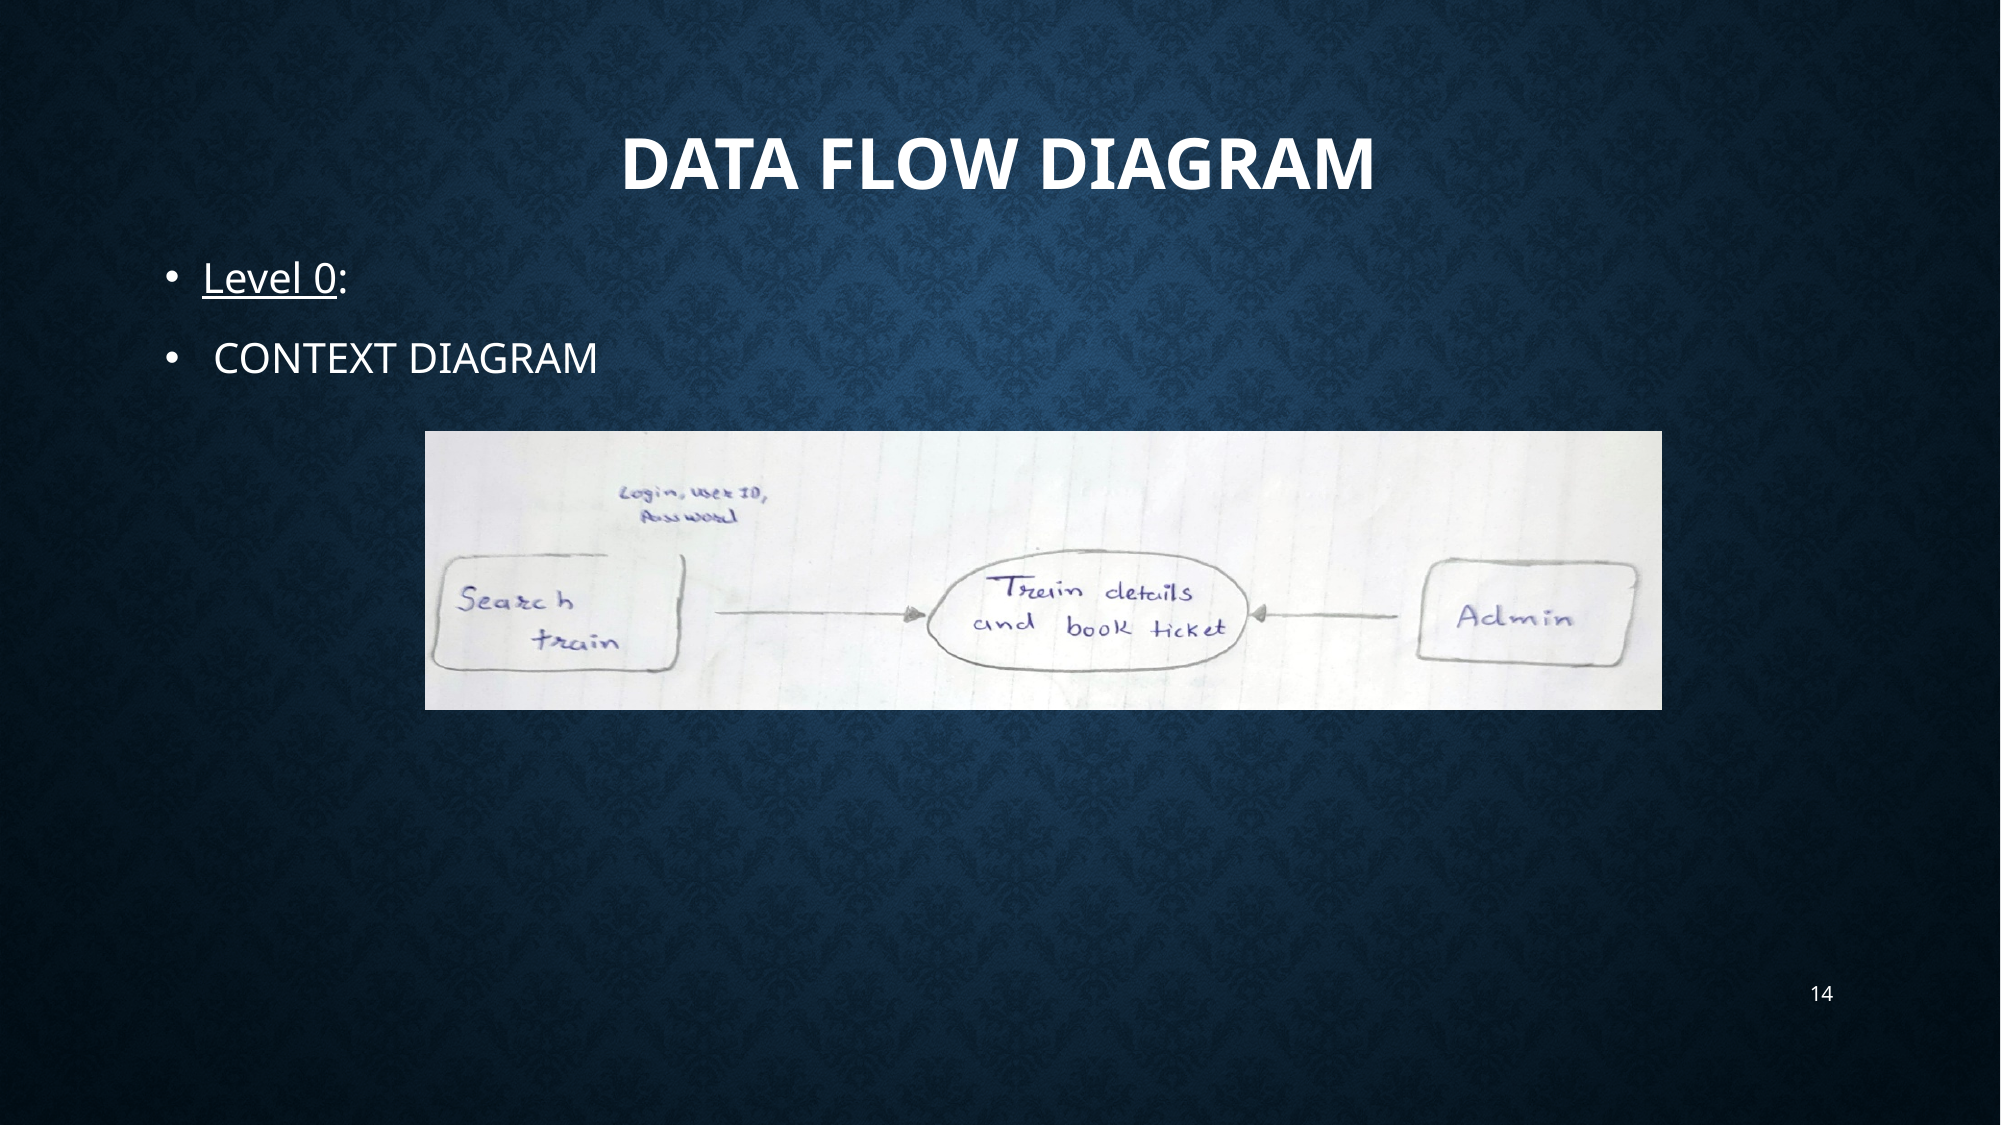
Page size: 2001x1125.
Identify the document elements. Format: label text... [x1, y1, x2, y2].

title Data Flow Diagram [149, 99, 1849, 234]
slide_number 14 [1724, 965, 1849, 1025]
list Level 0: CONTEXT DIAGRAM [149, 234, 1849, 841]
picture [425, 430, 1663, 711]
